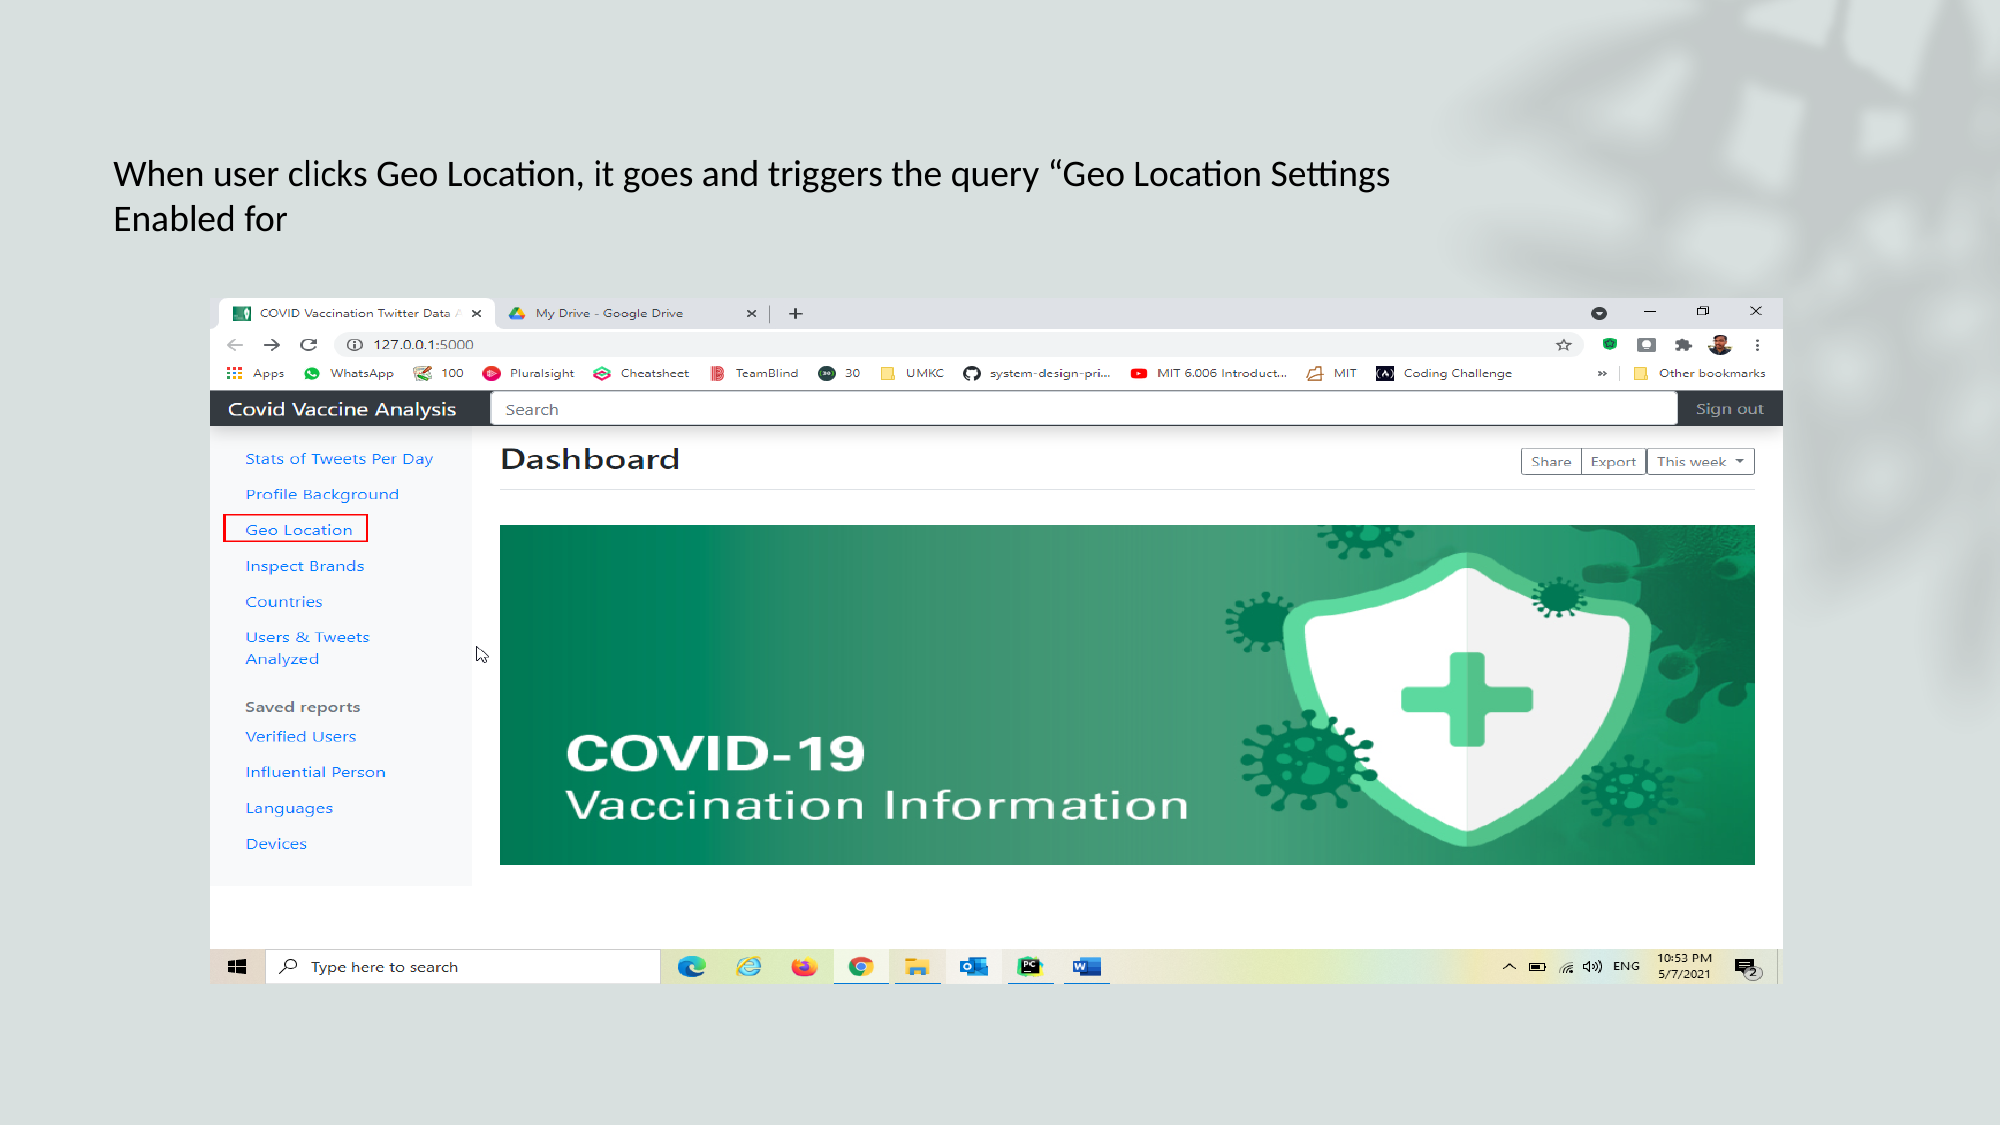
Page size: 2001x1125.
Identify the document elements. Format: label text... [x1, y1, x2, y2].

text_box When user clicks Geo Location, it goes and triggers the query “Geo Location Settings Enabled for [98, 141, 1500, 247]
picture [209, 298, 1783, 984]
